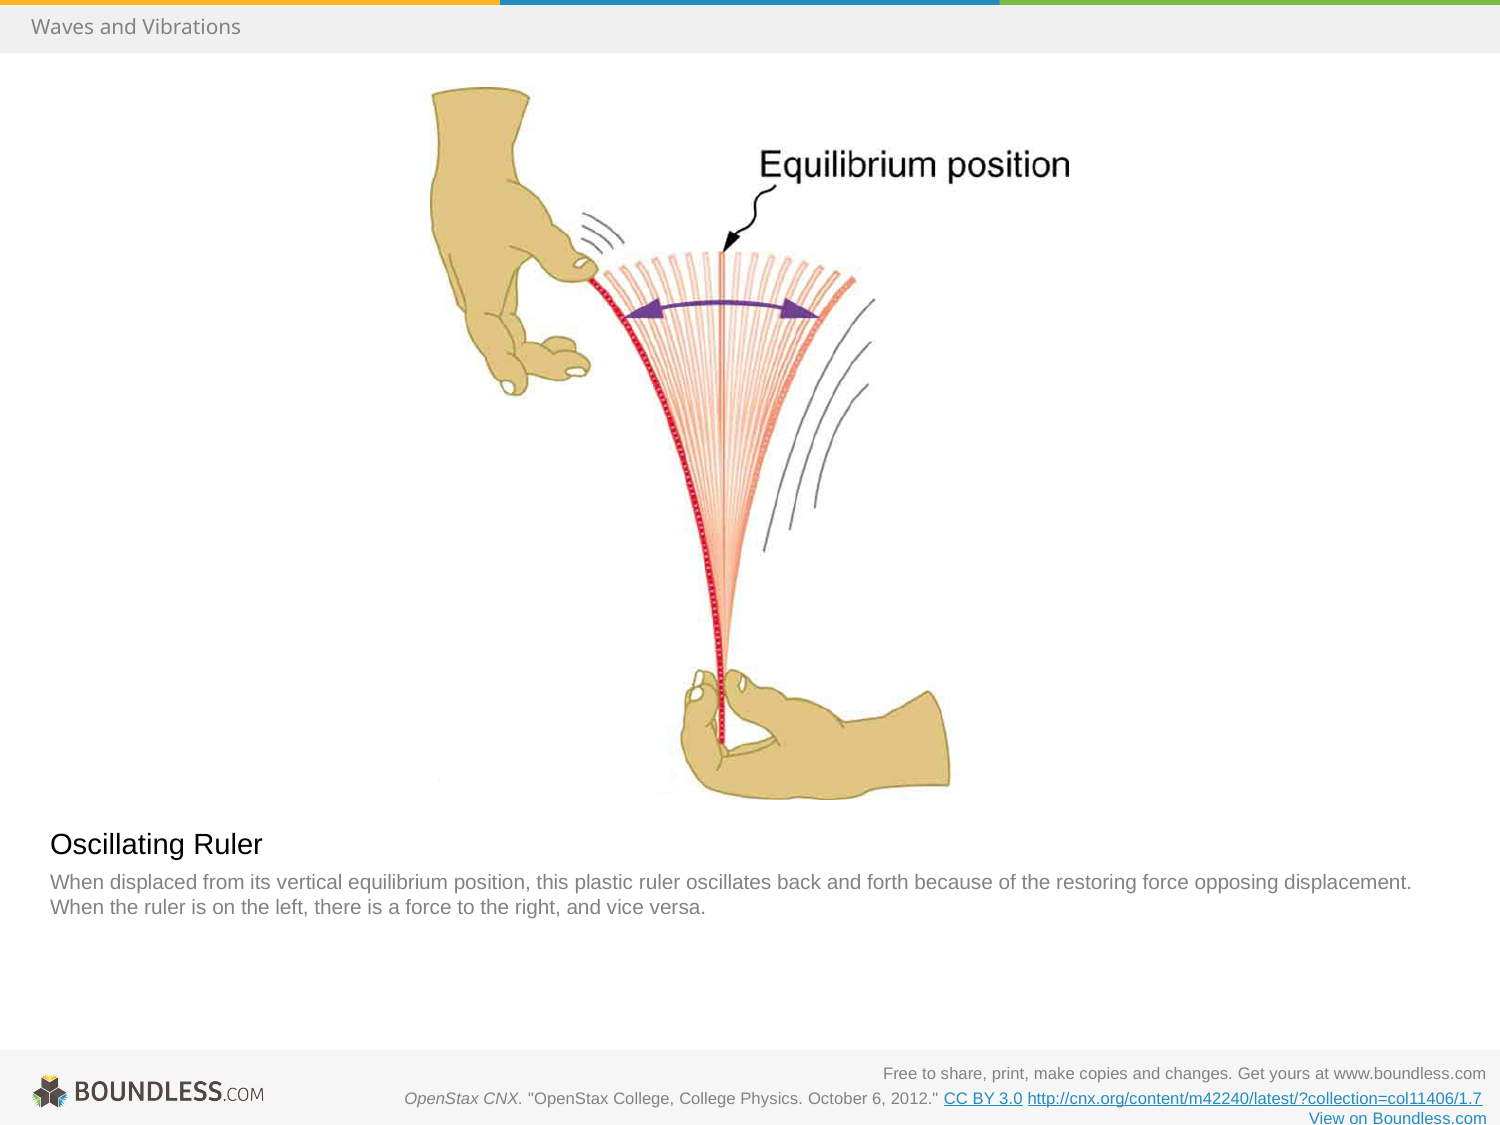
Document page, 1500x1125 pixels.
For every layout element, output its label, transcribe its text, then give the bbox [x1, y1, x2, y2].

picture [30, 1072, 265, 1109]
text_box [0, 1050, 1500, 1125]
text_box Waves and Vibrations [31, 13, 1475, 38]
picture [429, 87, 1070, 801]
text_box [0, 2, 1500, 54]
list Oscillating Ruler When displaced from its vertical equilibrium position, this plastic ruler oscillates back and forth because of the restoring force opposing displacement. When the ruler is on the left, there is a force to the right, and vice versa. [50, 825, 1450, 1038]
text_box Free to share, print, make copies and changes. Get yours at www.boundless.com [649, 1062, 1488, 1087]
text_box OpenStax CNX. "OpenStax College, College Physics. October 6, 2012." CC BY 3.0 http://cnx.org/content/m42240/latest/?collection=col11406/1.7 View on Boundless.com [274, 1087, 1488, 1125]
